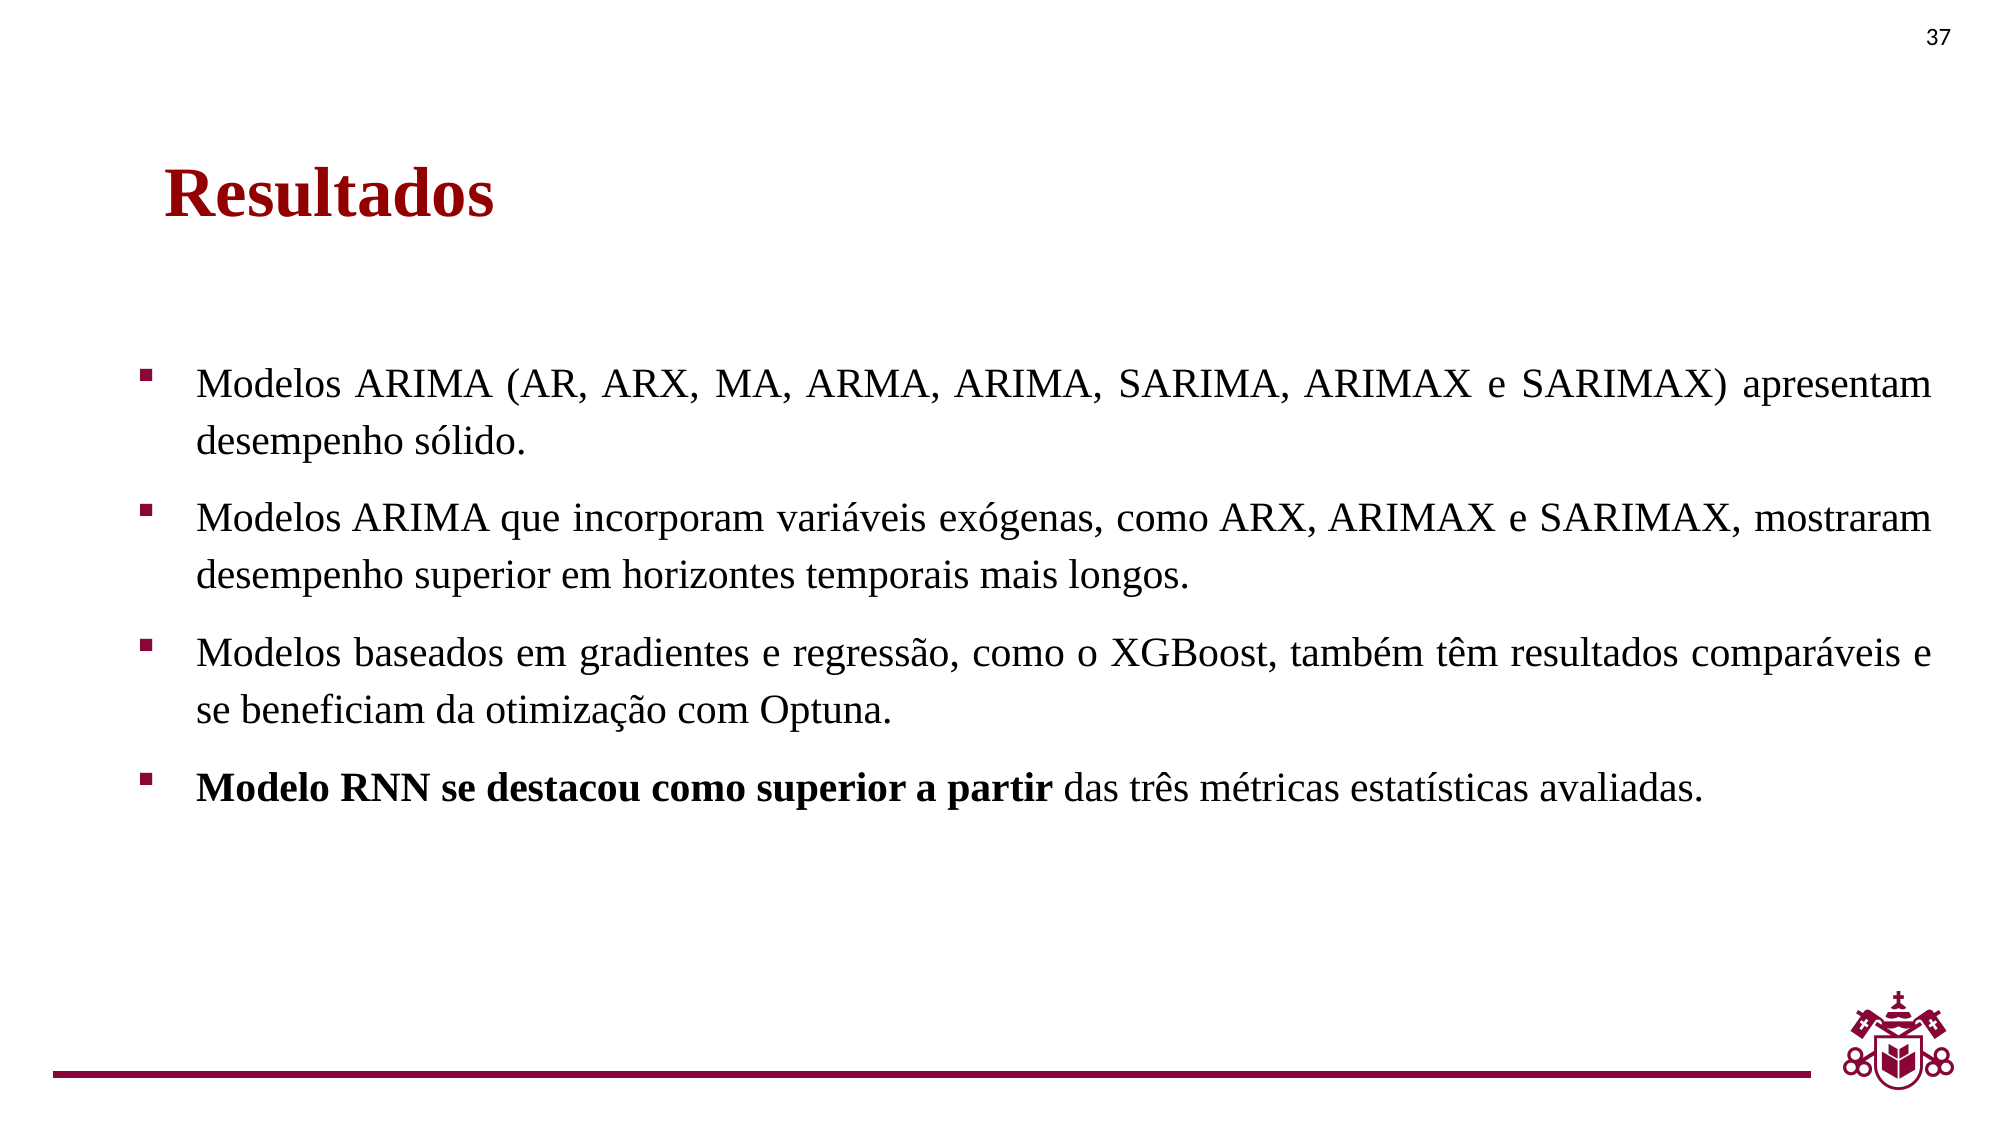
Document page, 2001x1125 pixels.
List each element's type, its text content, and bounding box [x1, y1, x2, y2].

list Resultados [149, 91, 1851, 238]
slide_number 37 [1516, 5, 1967, 66]
picture [1843, 991, 1954, 1090]
list Modelos ARIMA (AR, ARX, MA, ARMA, ARIMA, SARIMA, ARIMAX e SARIMAX) apresentam desempenho sólido. Modelos ARIMA que incorporam variáveis exógenas, como ARX, ARIMAX e SARIMAX, mostraram desempenho superior em horizontes temporais mais longos. Modelos baseados em gradientes e regressão, como o XGBoost, também têm resultados comparáveis e se beneficiam da otimização com Optuna. Modelo RNN se destacou como superior a partir das três métricas estatísticas avaliadas. [121, 251, 1947, 907]
